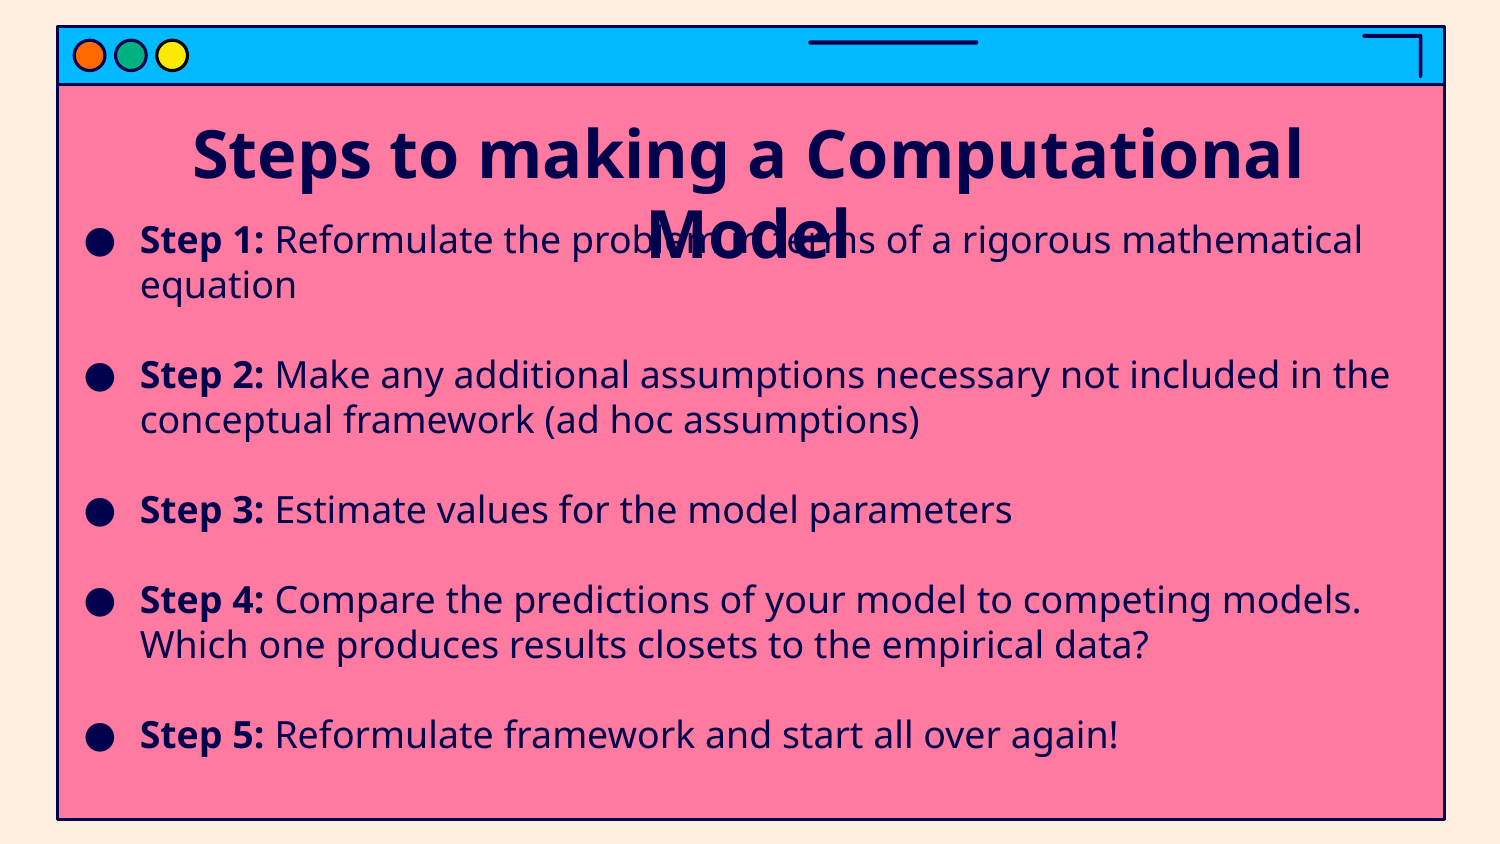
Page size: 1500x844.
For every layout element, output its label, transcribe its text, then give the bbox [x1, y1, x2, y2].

list Step 1: Reformulate the problem in terms of a rigorous mathematical equation Step 2: Make any additional assumptions necessary not included in the conceptual framework (ad hoc assumptions) Step 3: Estimate values for the model parameters Step 4: Compare the predictions of your model to competing models. Which one produces results closets to the empirical data? Step 5: Reformulate framework and start all over again! [49, 200, 1448, 762]
title Steps to making a Computational Model [114, 96, 1383, 191]
